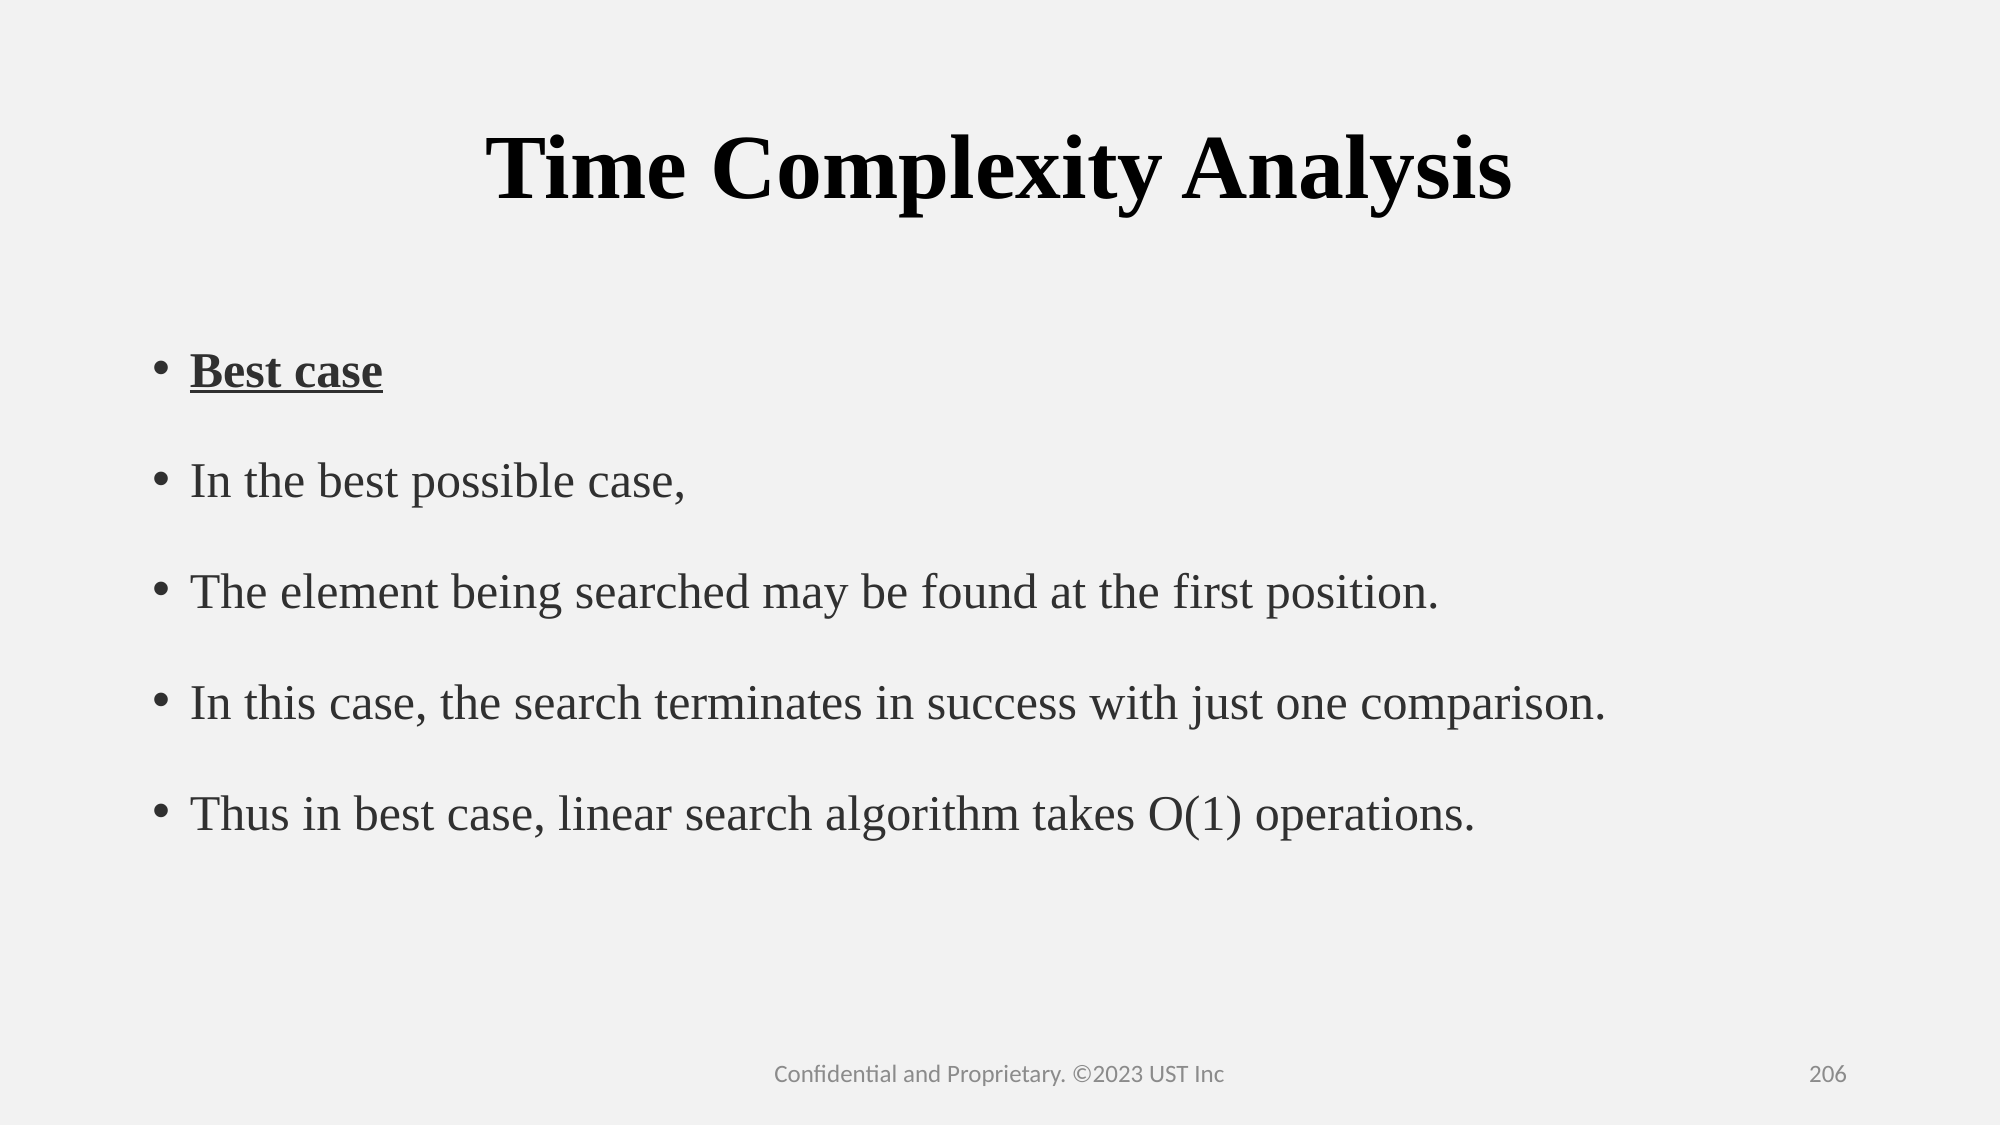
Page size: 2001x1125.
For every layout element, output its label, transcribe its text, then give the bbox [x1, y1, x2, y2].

footer Confidential and Proprietary. ©2023 UST Inc [662, 1042, 1338, 1103]
title Time Complexity Analysis [137, 59, 1863, 278]
slide_number 206 [1412, 1042, 1863, 1103]
list Best case In the best possible case, The element being searched may be found at the first position. In this case, the search terminates in success with just one comparison. Thus in best case, linear search algorithm takes O(1) operations. [137, 299, 2000, 1014]
